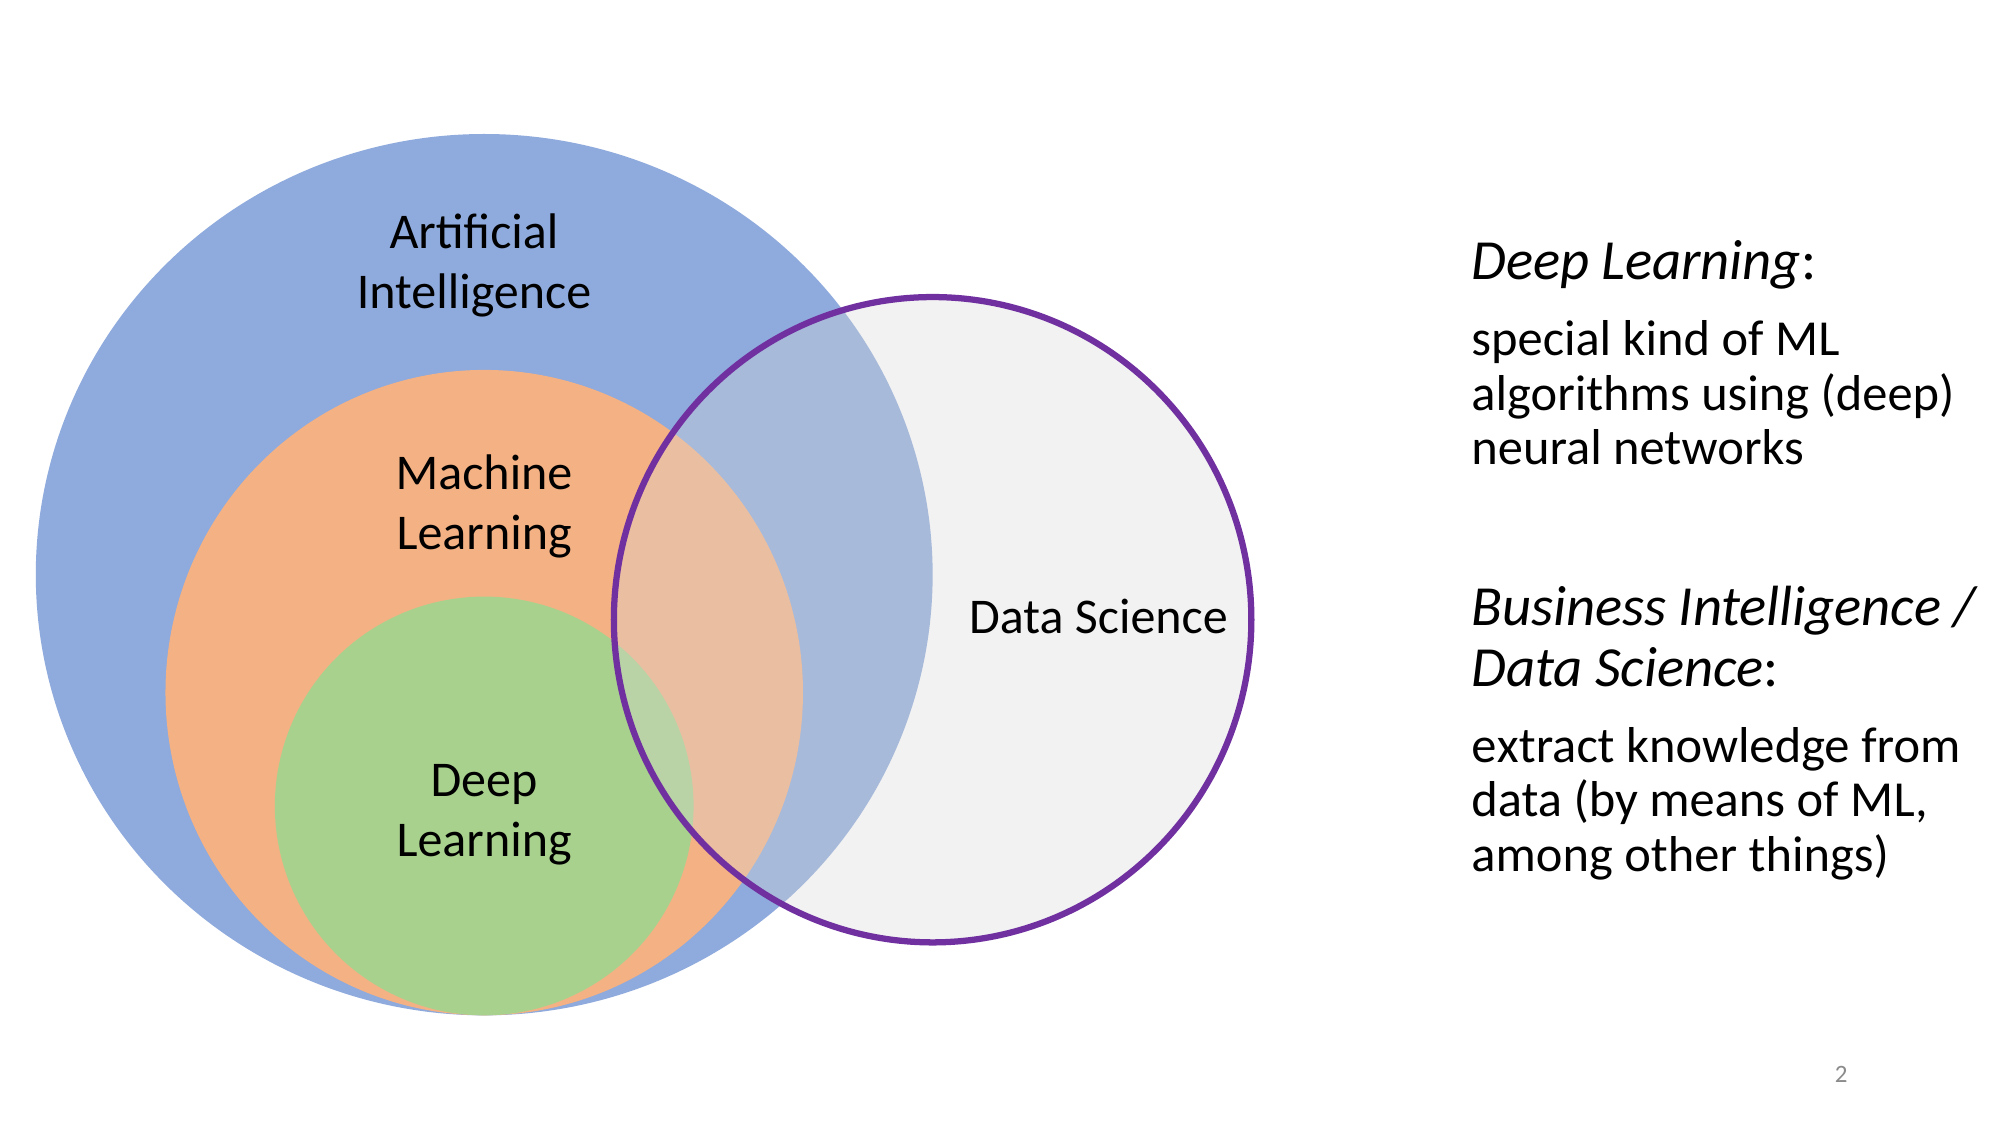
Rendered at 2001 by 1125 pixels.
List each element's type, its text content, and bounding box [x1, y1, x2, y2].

list Deep Learning: special kind of ML algorithms using (deep) neural networks Business Intelligence / Data Science: extract knowledge from data (by means of ML, among other things) [1456, 223, 2000, 938]
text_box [35, 134, 1261, 1016]
slide_number 2 [1412, 1042, 1863, 1103]
